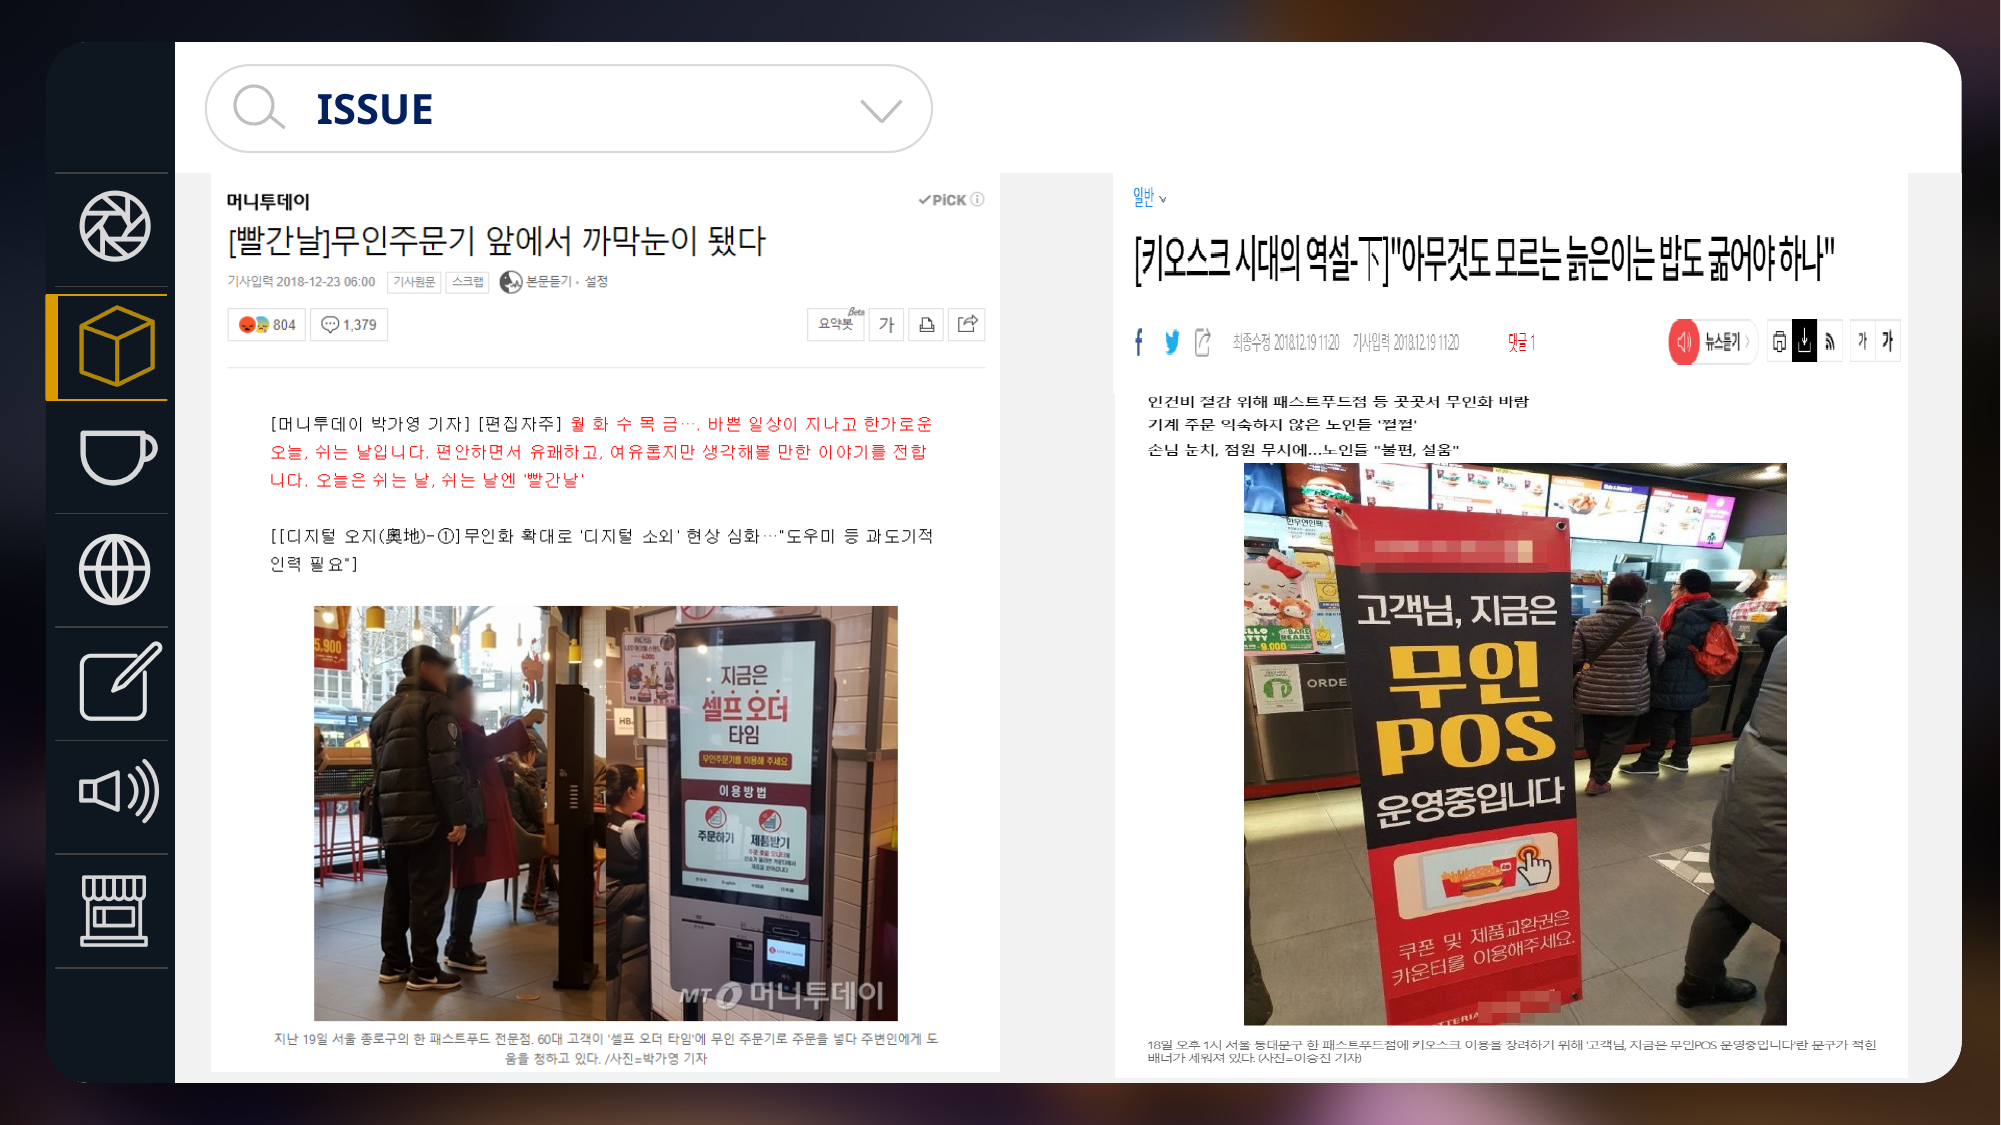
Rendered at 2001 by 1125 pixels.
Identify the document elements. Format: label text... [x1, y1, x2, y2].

picture [0, 0, 2001, 1125]
text_box ISSUE [302, 75, 449, 140]
